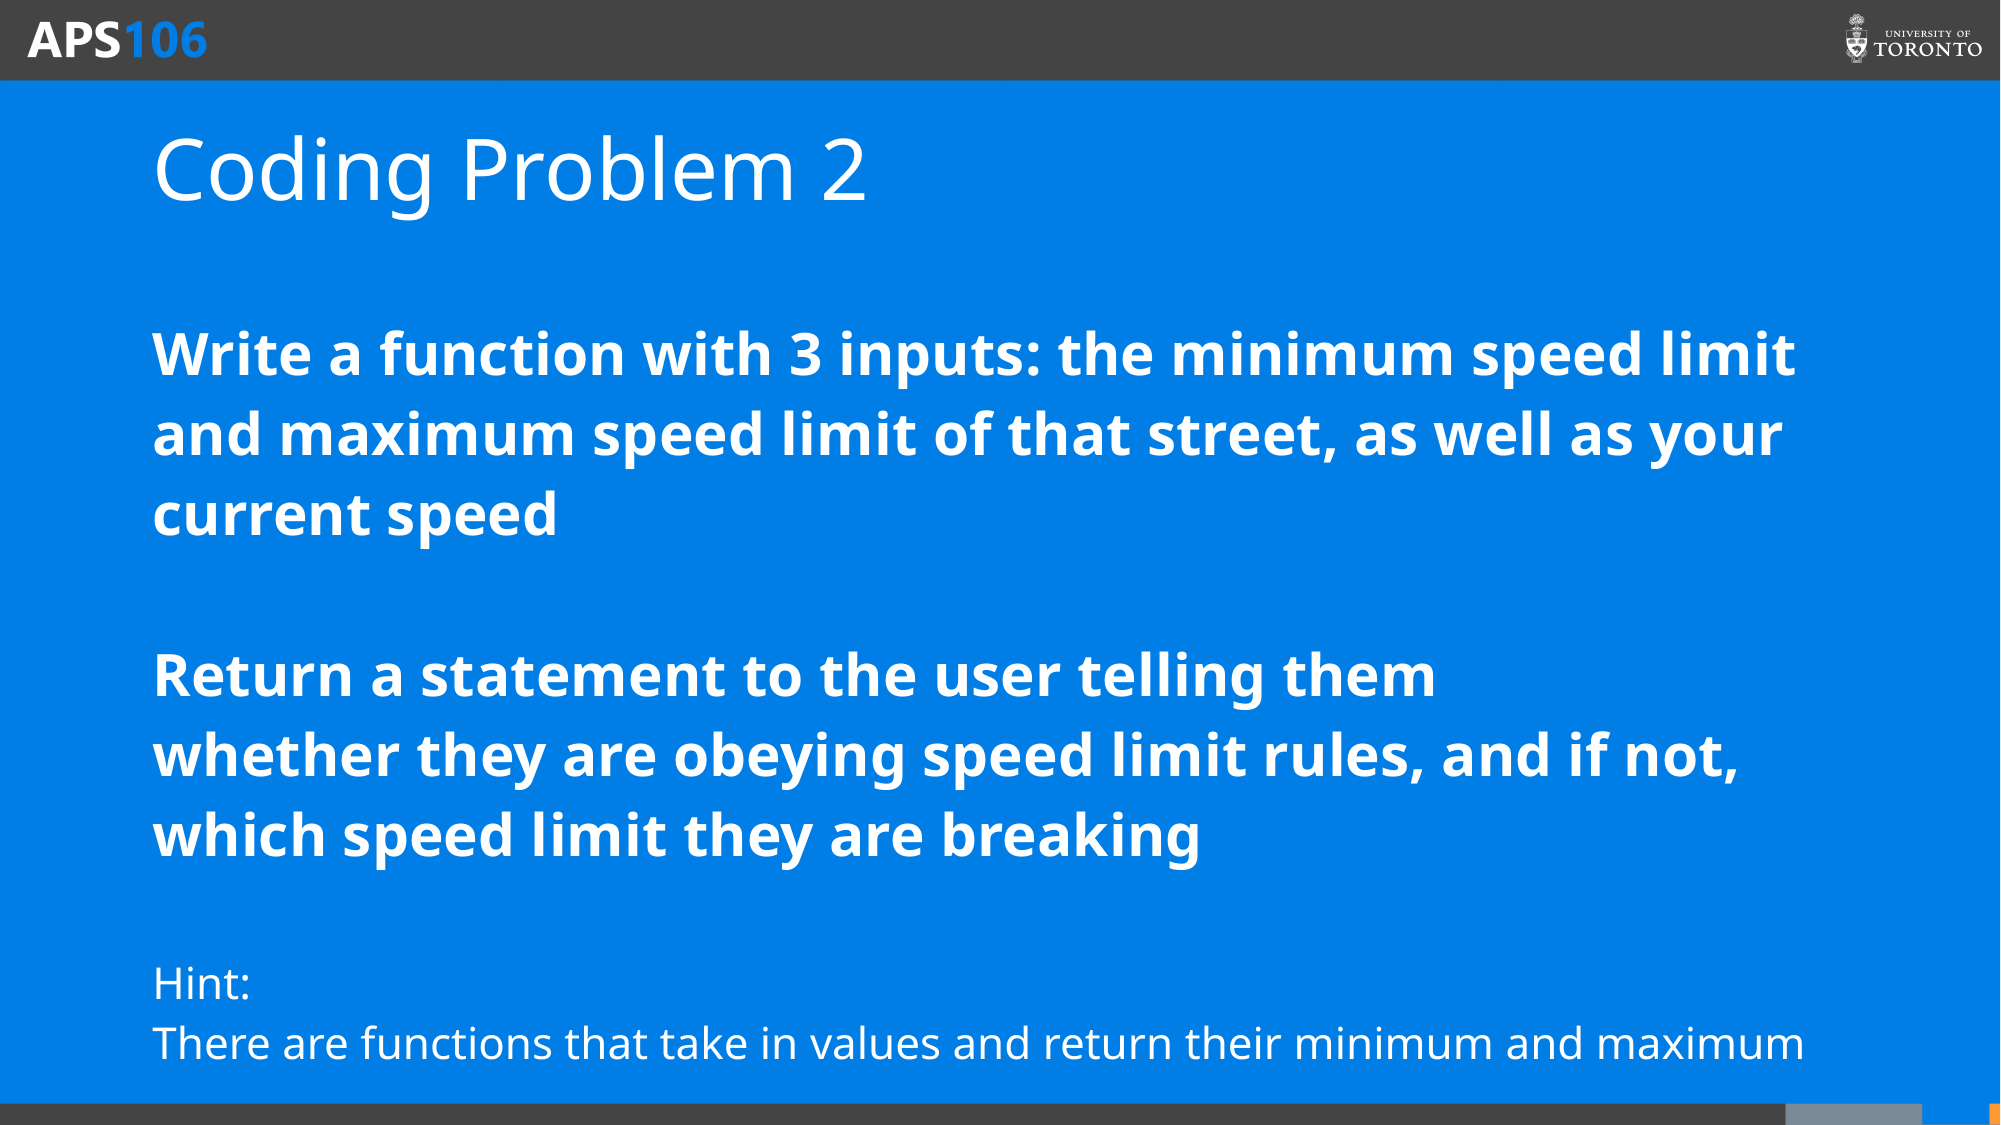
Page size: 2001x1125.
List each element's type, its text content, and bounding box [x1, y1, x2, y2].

title Coding Problem 2 [137, 119, 1863, 227]
picture [0, 0, 2001, 1125]
list Write a function with 3 inputs: the minimum speed limit and maximum speed limit of that street, as well as your current speed Return a statement to the user telling them whether they are obeying speed limit rules, and if not, which speed limit they are breaking Hint: There are functions that take in values and return their minimum and maximum [137, 299, 1863, 1093]
